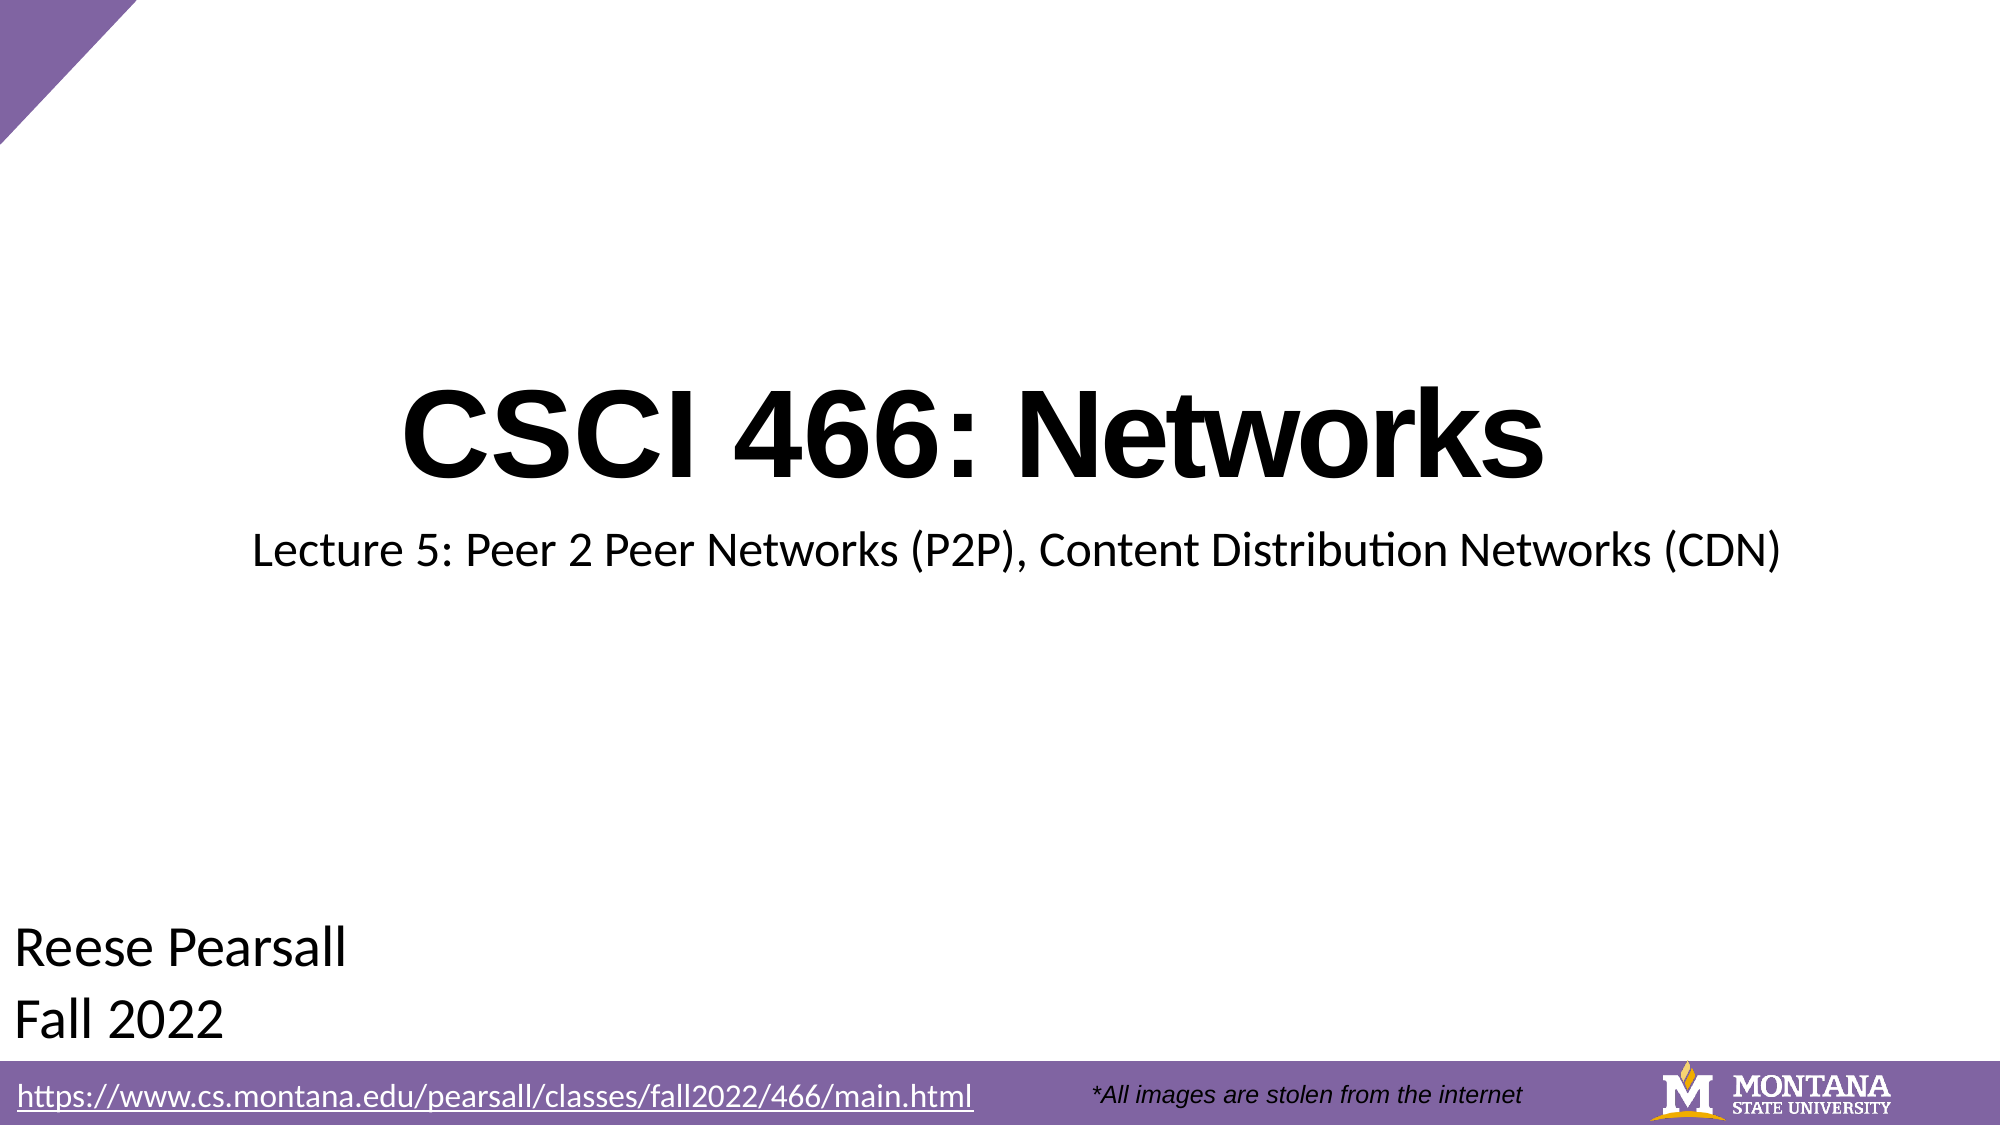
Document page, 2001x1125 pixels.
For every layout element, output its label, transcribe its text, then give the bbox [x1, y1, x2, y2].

text_box Lecture 5: Peer 2 Peer Networks (P2P), Content Distribution Networks (CDN) [249, 514, 1832, 577]
text_box Reese Pearsall Fall 2022 [12, 905, 1914, 1051]
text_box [0, 0, 137, 145]
picture [1649, 1060, 1892, 1122]
title CSCI 466: Networks [162, 350, 1784, 540]
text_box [1892, 1060, 2000, 1125]
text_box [0, 1060, 1647, 1125]
